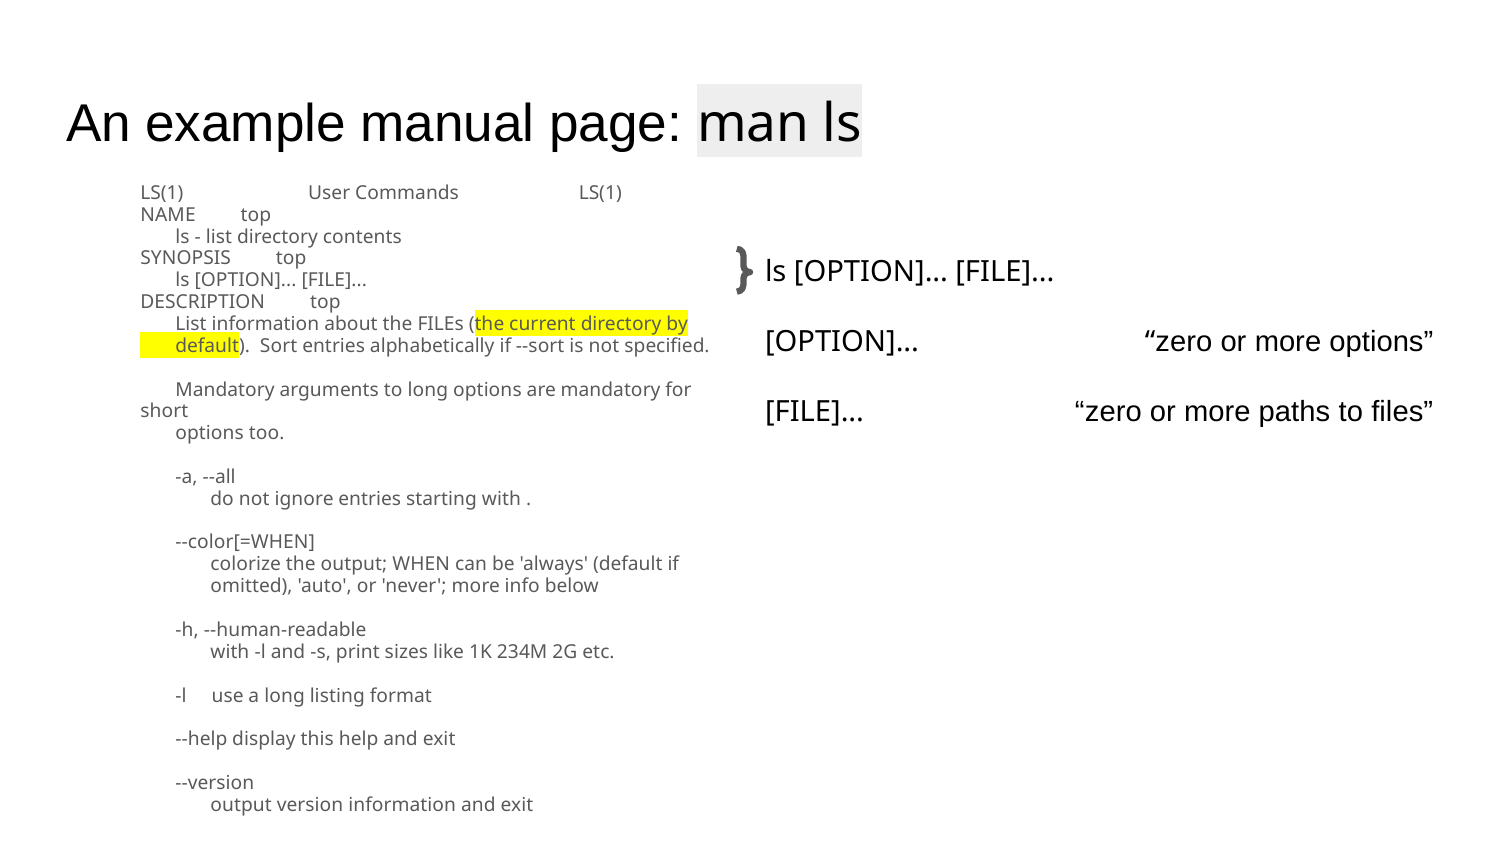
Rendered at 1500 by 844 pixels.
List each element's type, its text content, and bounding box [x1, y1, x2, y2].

text_box “zero or more options” “zero or more paths to files” [749, 307, 1449, 443]
text_box [737, 248, 751, 292]
title An example manual page: man ls [51, 72, 1449, 167]
text_box ls [OPTION]... [FILE]... [OPTION]... [FILE]... [749, 237, 1449, 307]
list LS(1) User Commands LS(1) NAME top ls - list directory contents SYNOPSIS top ls [OPTION]... [FILE]... DESCRIPTION top List information about the FILEs (the current directory by default). Sort entries alphabetically if --sort is not specified. Mandatory arguments to long options are mandatory for short options too. -a, --all do not ignore entries starting with . --color[=WHEN] colorize the output; WHEN can be 'always' (default if omitted), 'auto', or 'never'; more info below -h, --human-readable with -l and -s, print sizes like 1K 234M 2G etc. -l use a long listing format --help display this help and exit --version output version information and exit [125, 166, 737, 822]
